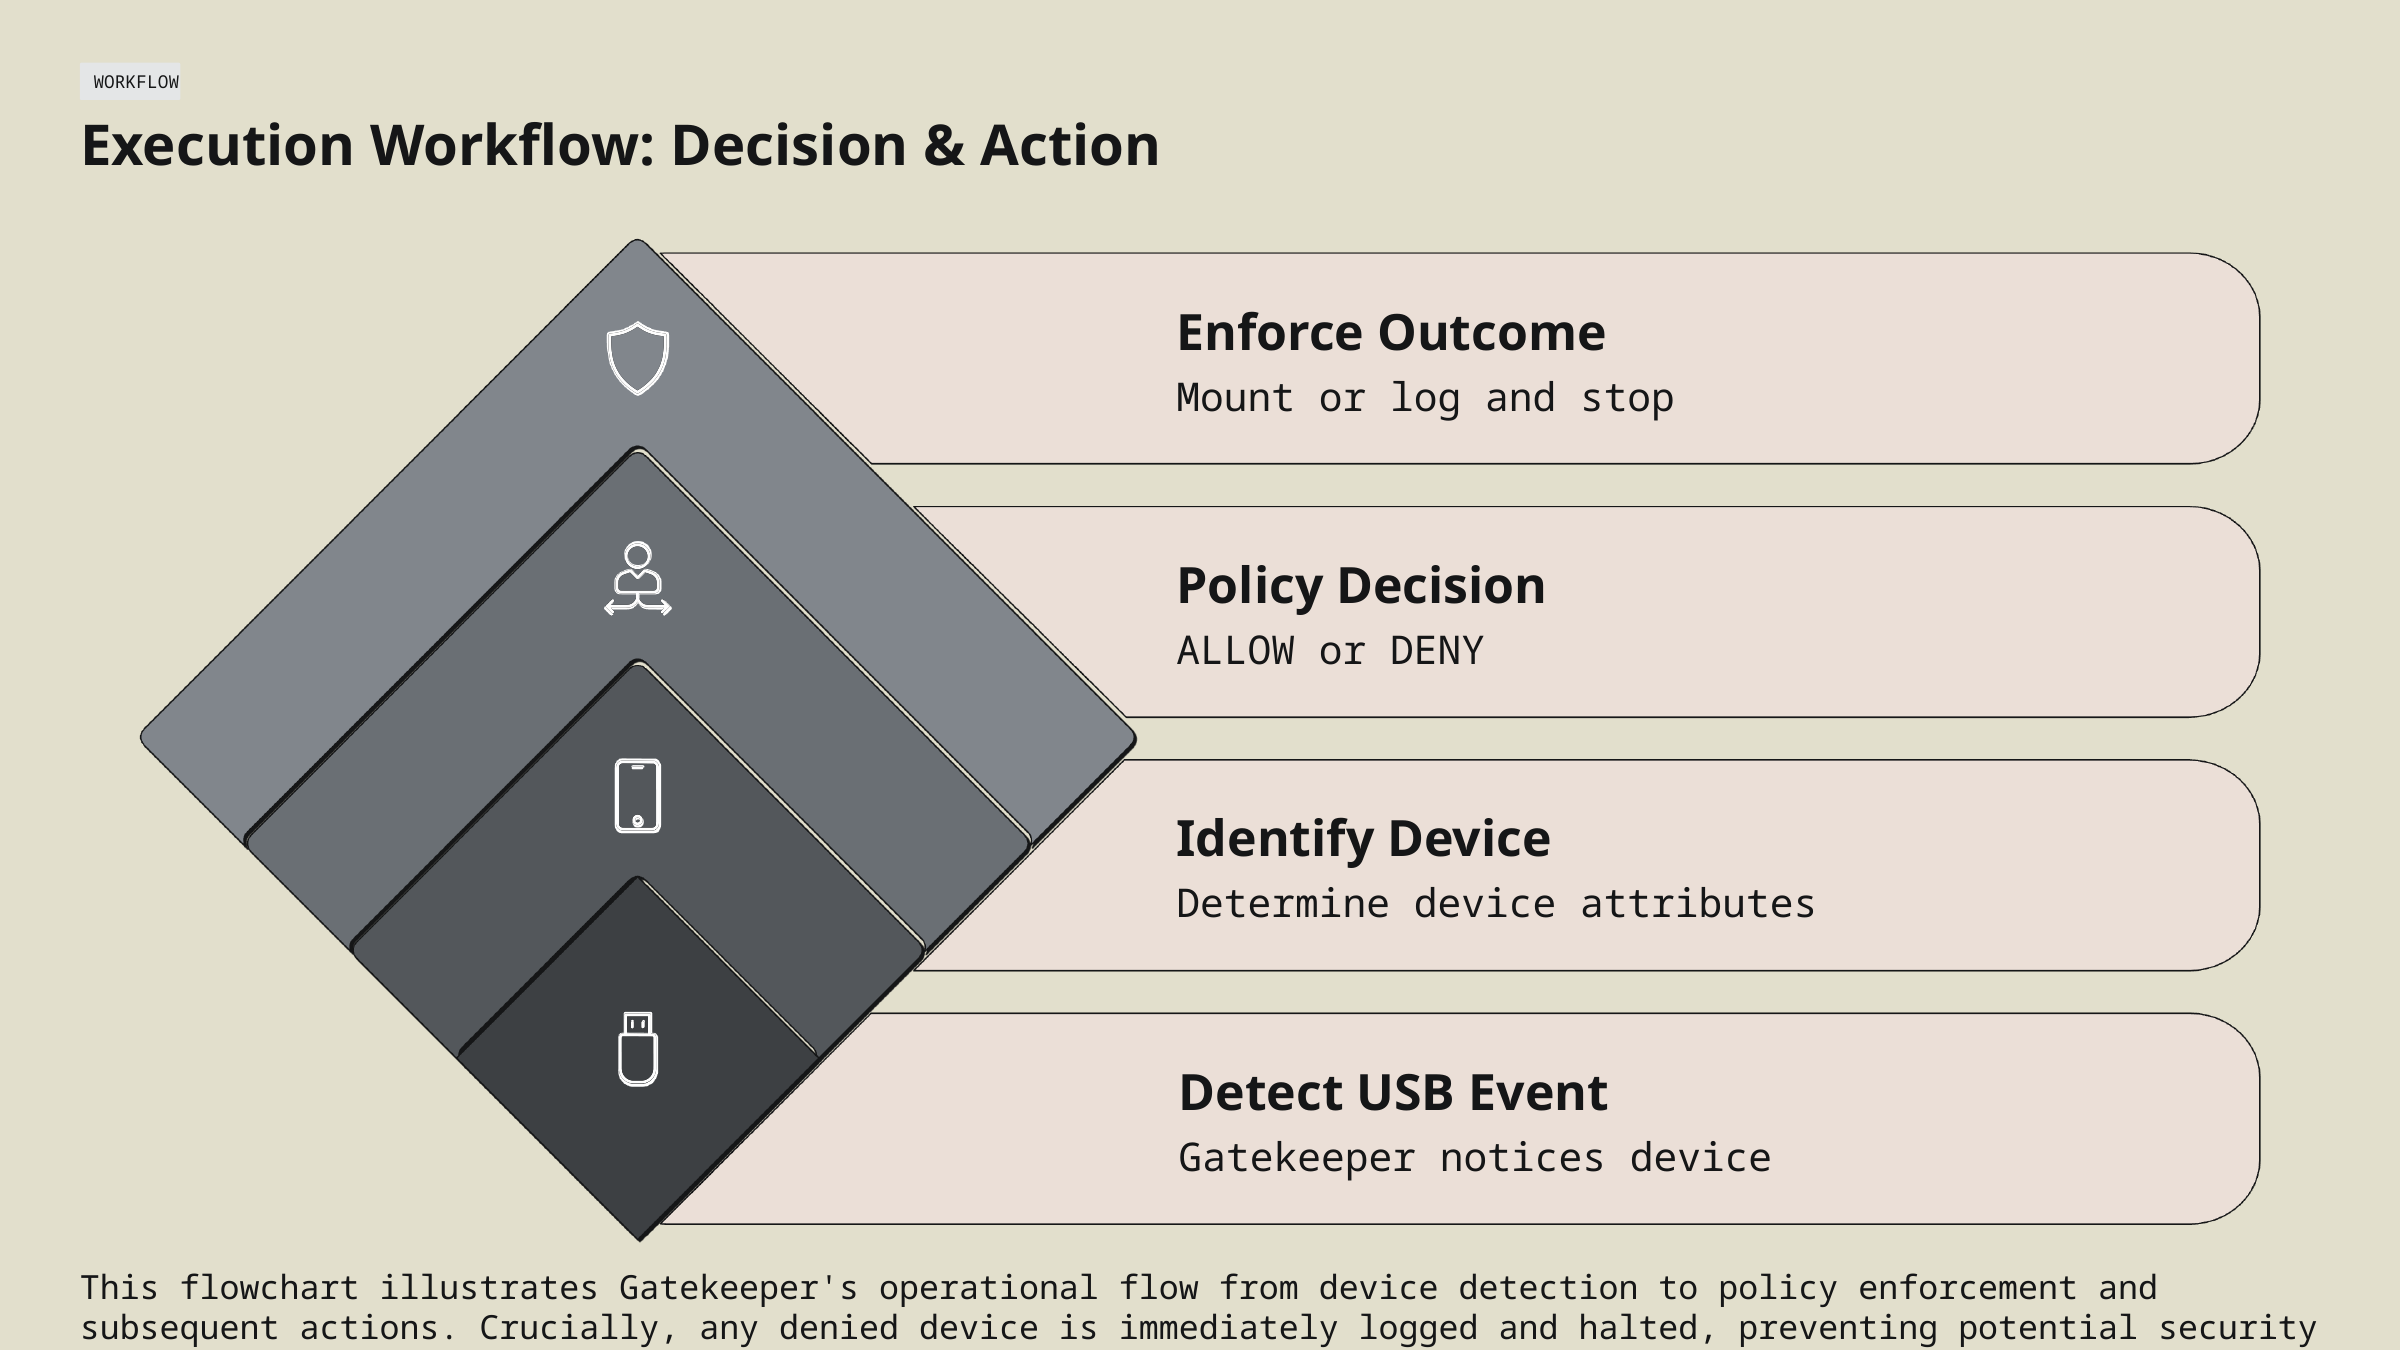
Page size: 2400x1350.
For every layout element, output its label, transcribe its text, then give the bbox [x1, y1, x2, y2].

text_box WORKFLOW [93, 69, 167, 94]
text_box Execution Workflow: Decision & Action [79, 105, 1300, 177]
picture [97, 197, 2303, 1282]
text_box This flowchart illustrates Gatekeeper's operational flow from device detection to policy enforcement and subsequent actions. Crucially, any denied device is immediately logged and halted, preventing potential security breaches. [79, 1266, 2320, 1343]
text_box [79, 62, 181, 100]
